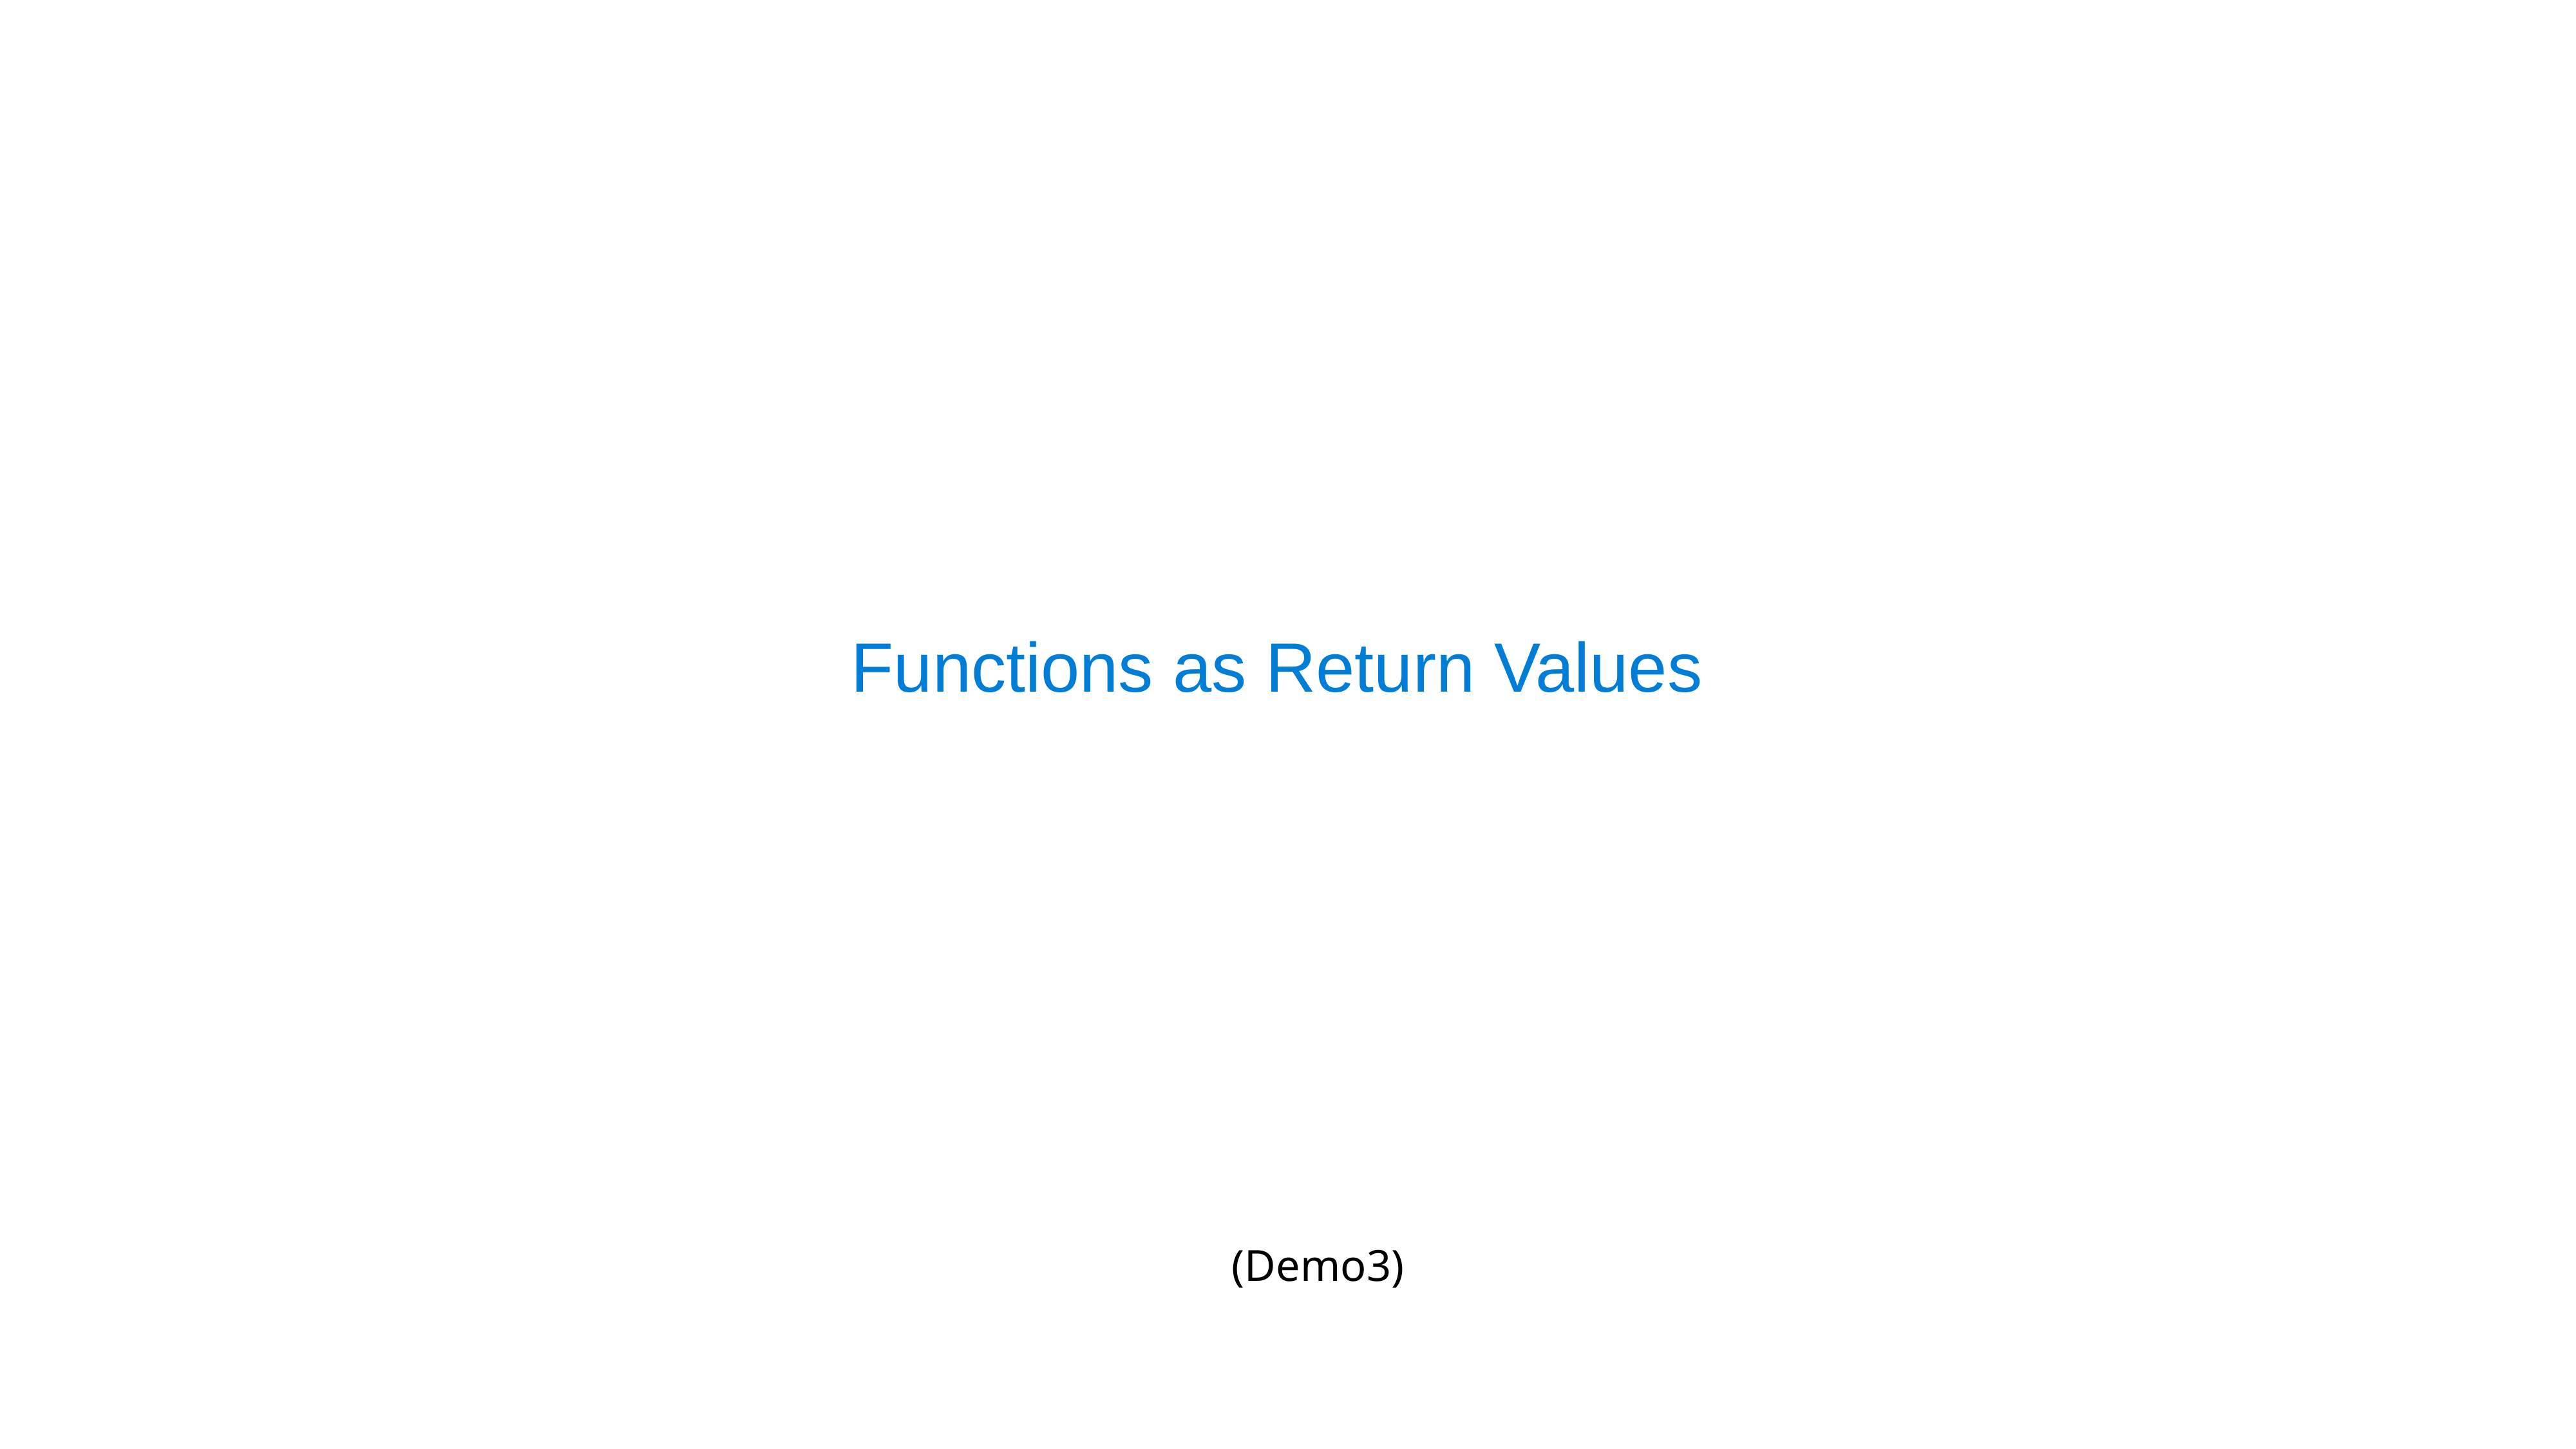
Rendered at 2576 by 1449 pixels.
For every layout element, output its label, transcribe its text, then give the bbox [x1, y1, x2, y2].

title Functions as Return Values [185, 295, 2388, 708]
text_box (Demo3) [1218, 1233, 1419, 1295]
